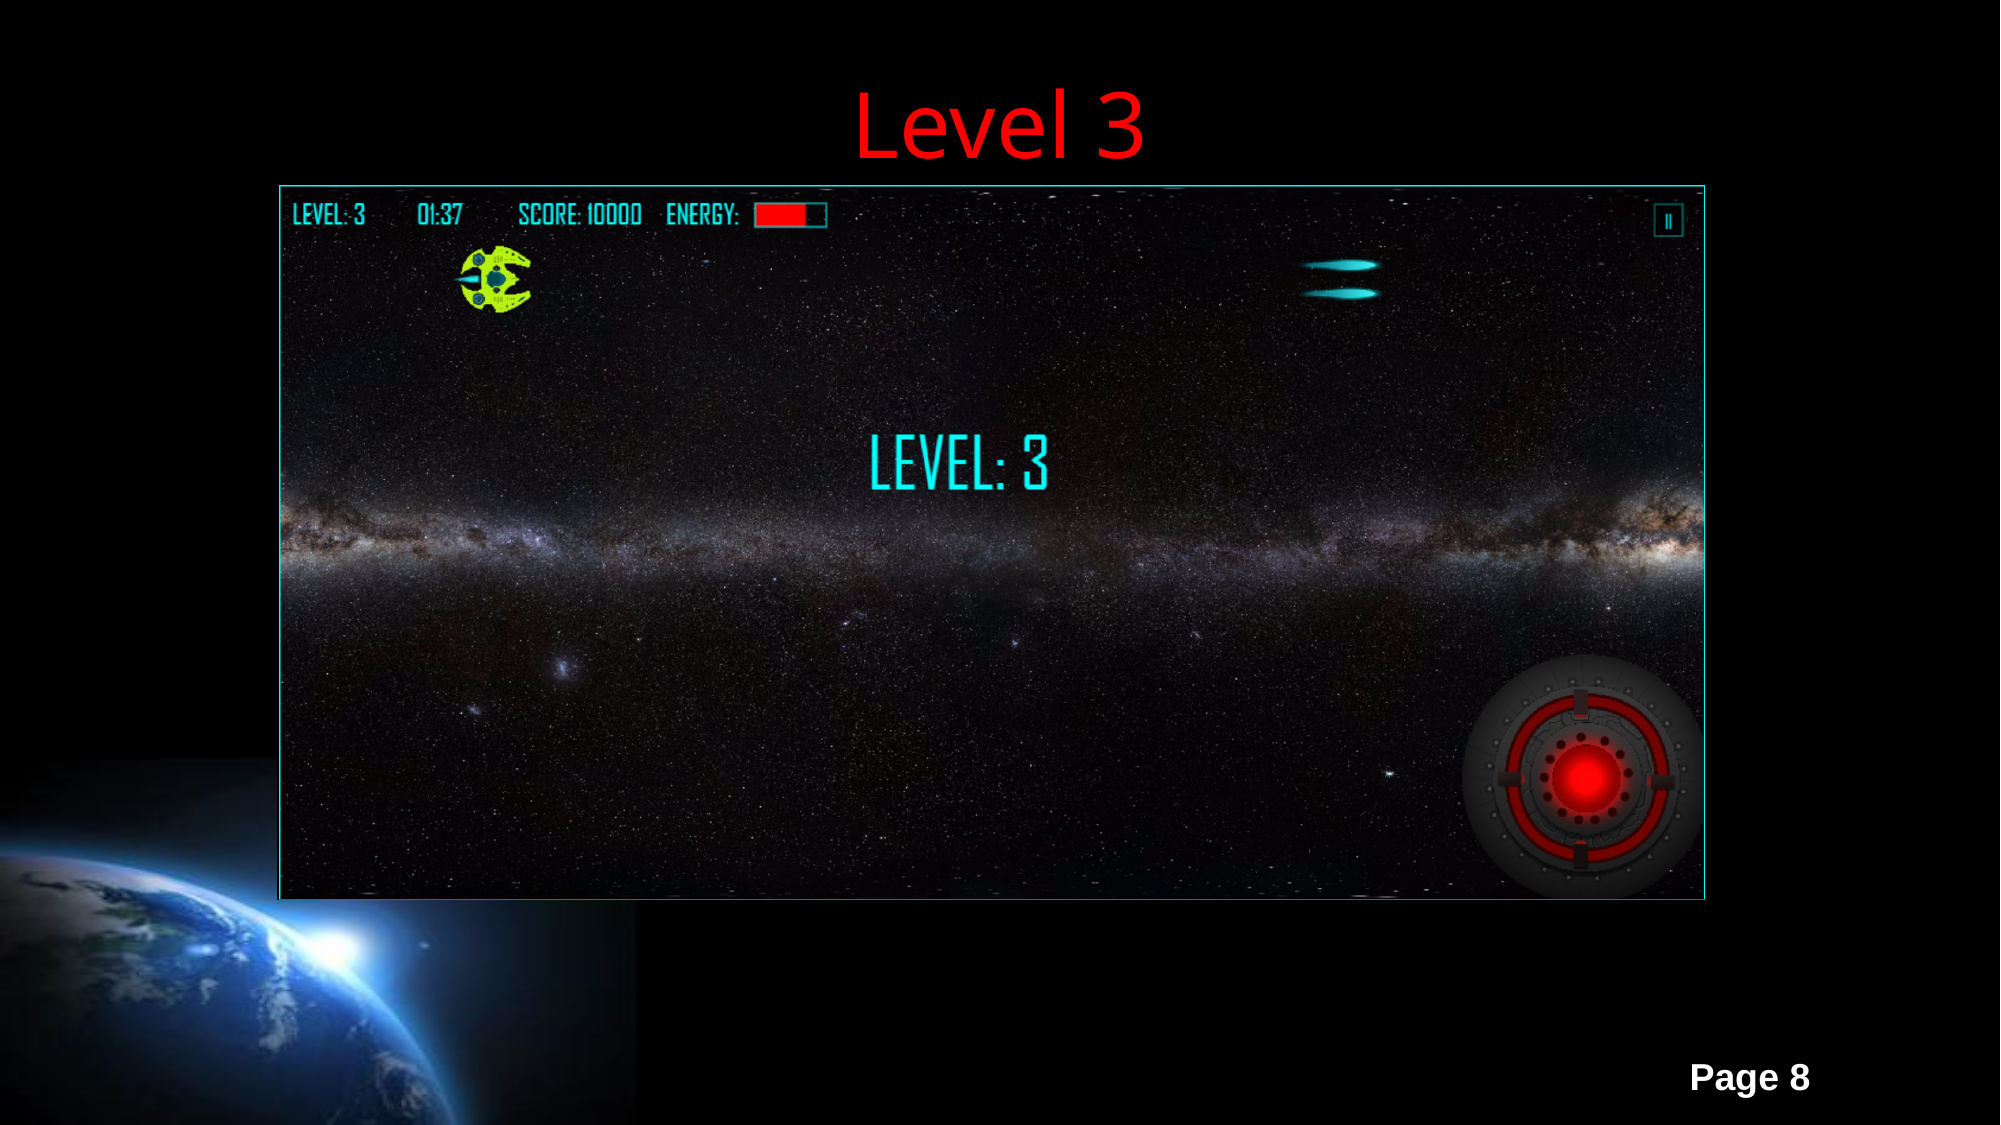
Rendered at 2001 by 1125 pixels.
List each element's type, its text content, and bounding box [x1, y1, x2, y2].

title Level 3 [137, 59, 1863, 278]
picture [0, 0, 2000, 1125]
